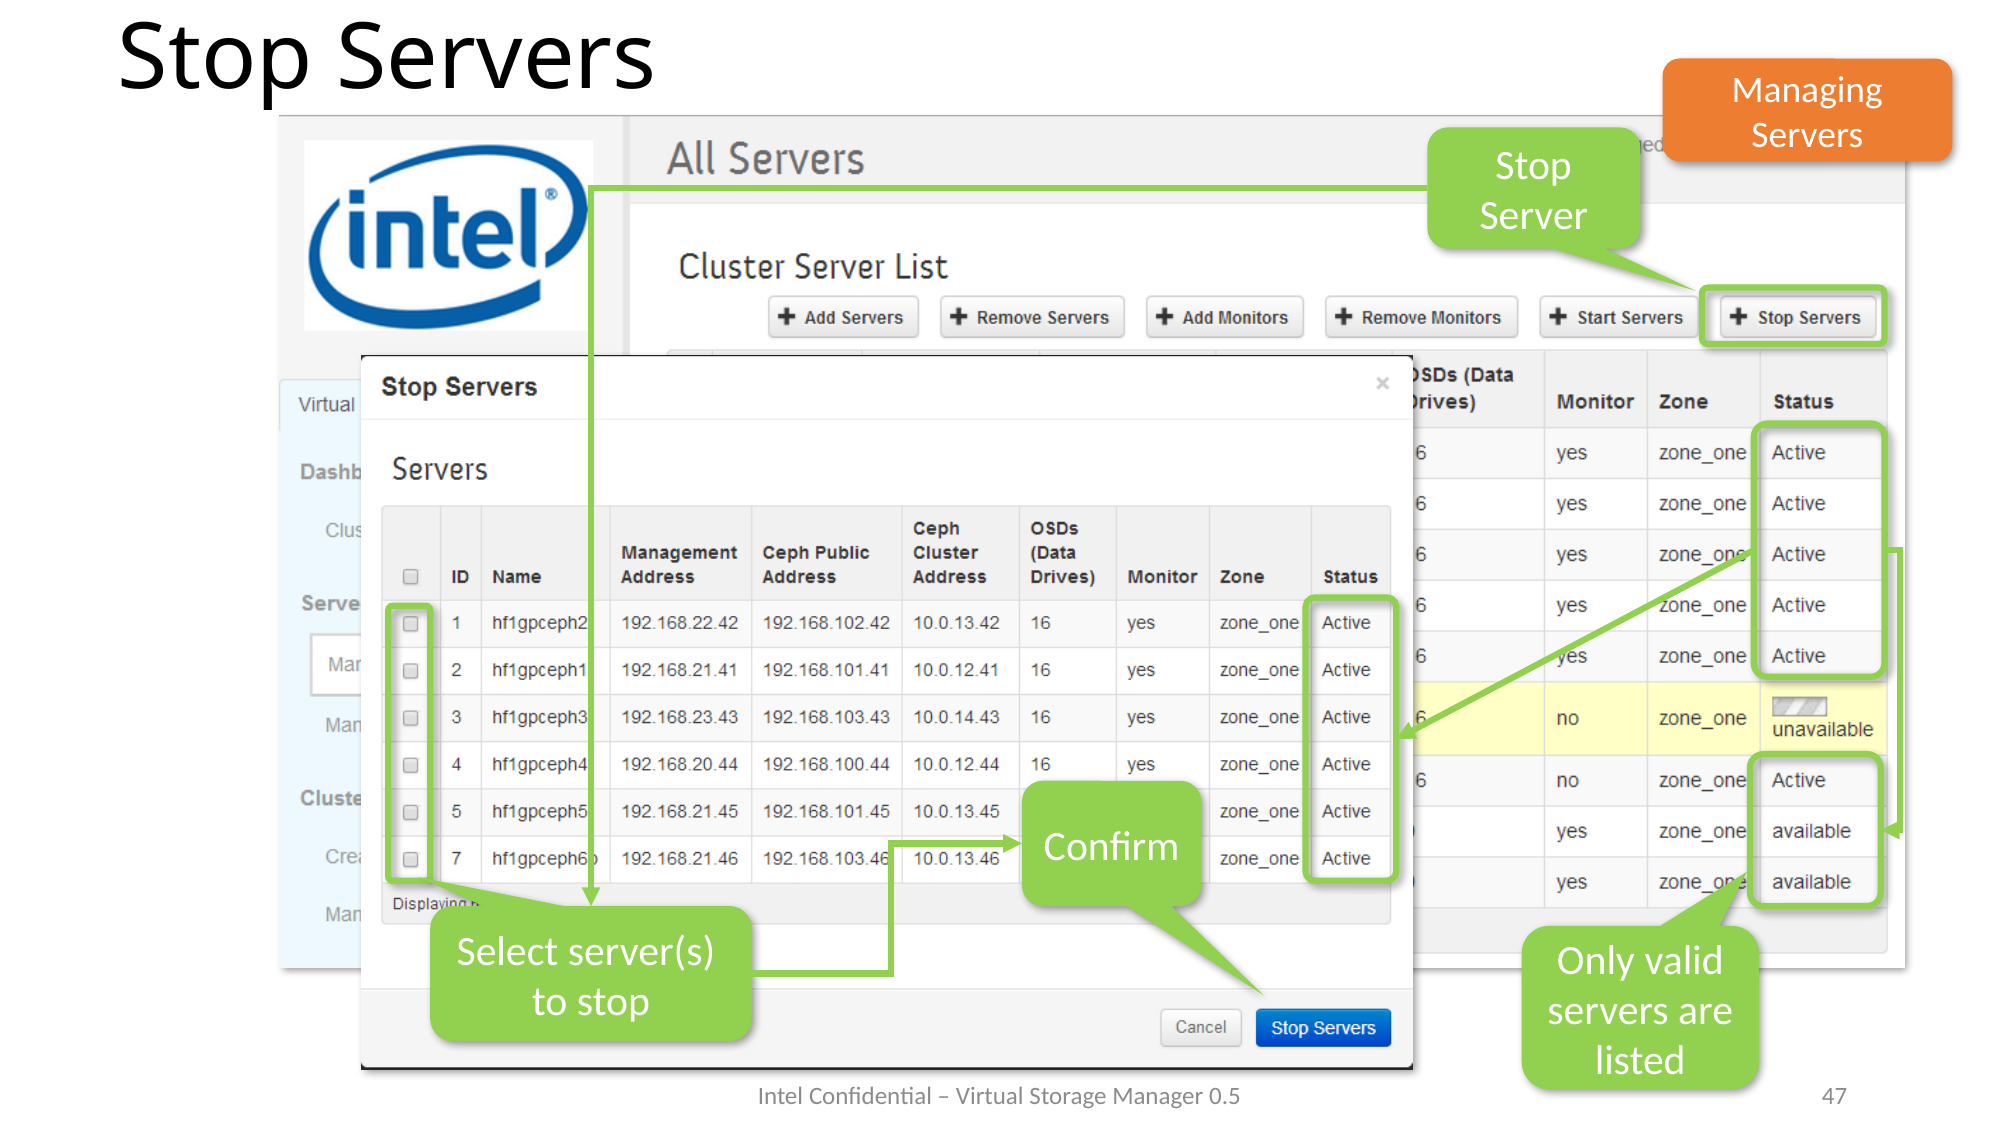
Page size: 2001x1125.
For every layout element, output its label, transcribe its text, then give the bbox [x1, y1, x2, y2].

text_box Managing Servers [1661, 57, 1954, 163]
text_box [1880, 550, 1885, 831]
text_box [1428, 550, 1754, 740]
footer Intel Confidential – Virtual Storage Manager 0.5 [662, 1079, 1338, 1125]
picture [279, 115, 1905, 1070]
slide_number 47 [1412, 1065, 1863, 1125]
title Stop Servers [102, 1, 1828, 117]
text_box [751, 843, 1022, 974]
text_box Only valid servers are listed [1520, 968, 1760, 1091]
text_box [590, 187, 1428, 907]
